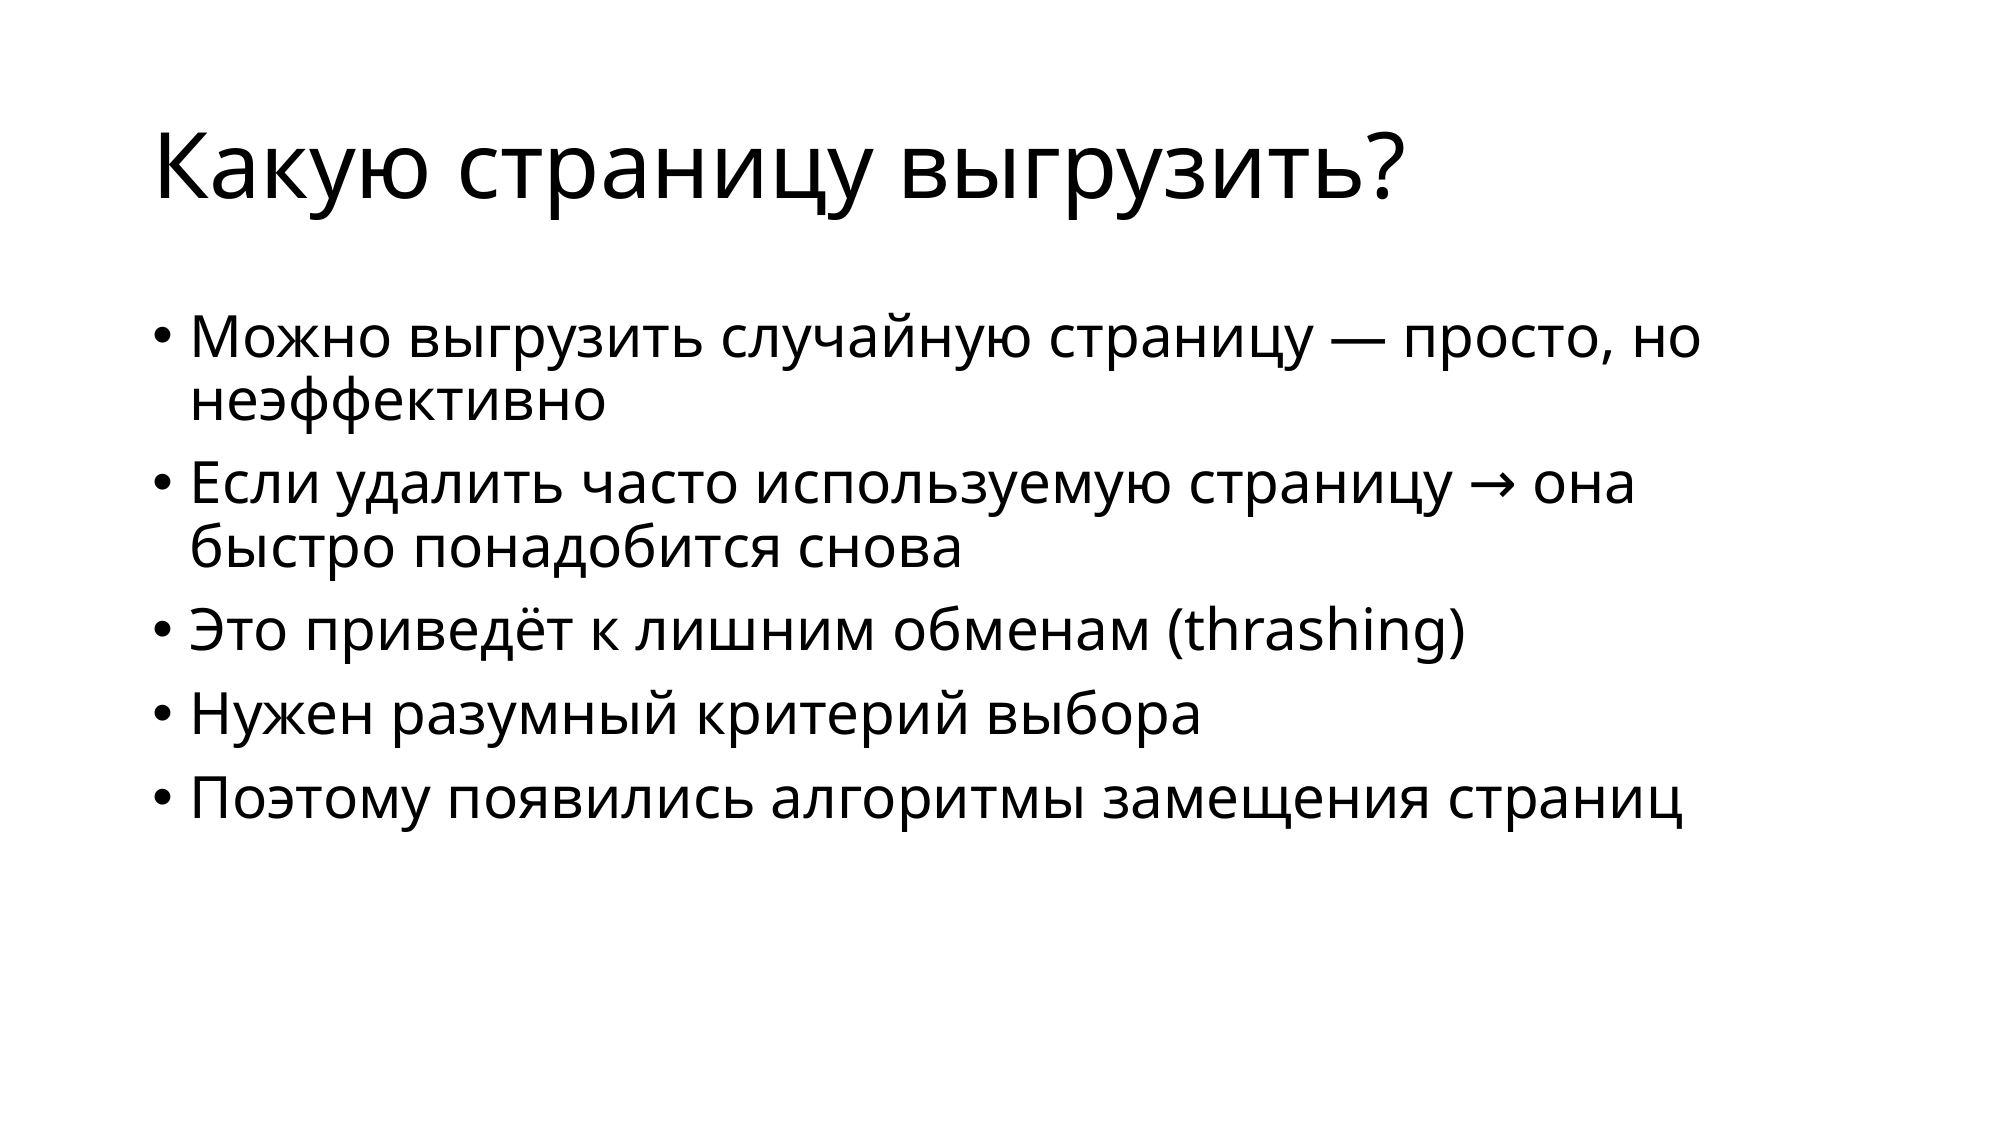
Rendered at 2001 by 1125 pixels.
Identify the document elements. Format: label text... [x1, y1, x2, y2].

title Какую страницу выгрузить? [137, 59, 1863, 278]
list Можно выгрузить случайную страницу — просто, но неэффективно Если удалить часто используемую страницу → она быстро понадобится снова Это приведёт к лишним обменам (thrashing) Нужен разумный критерий выбора Поэтому появились алгоритмы замещения страниц [137, 299, 1863, 1014]
